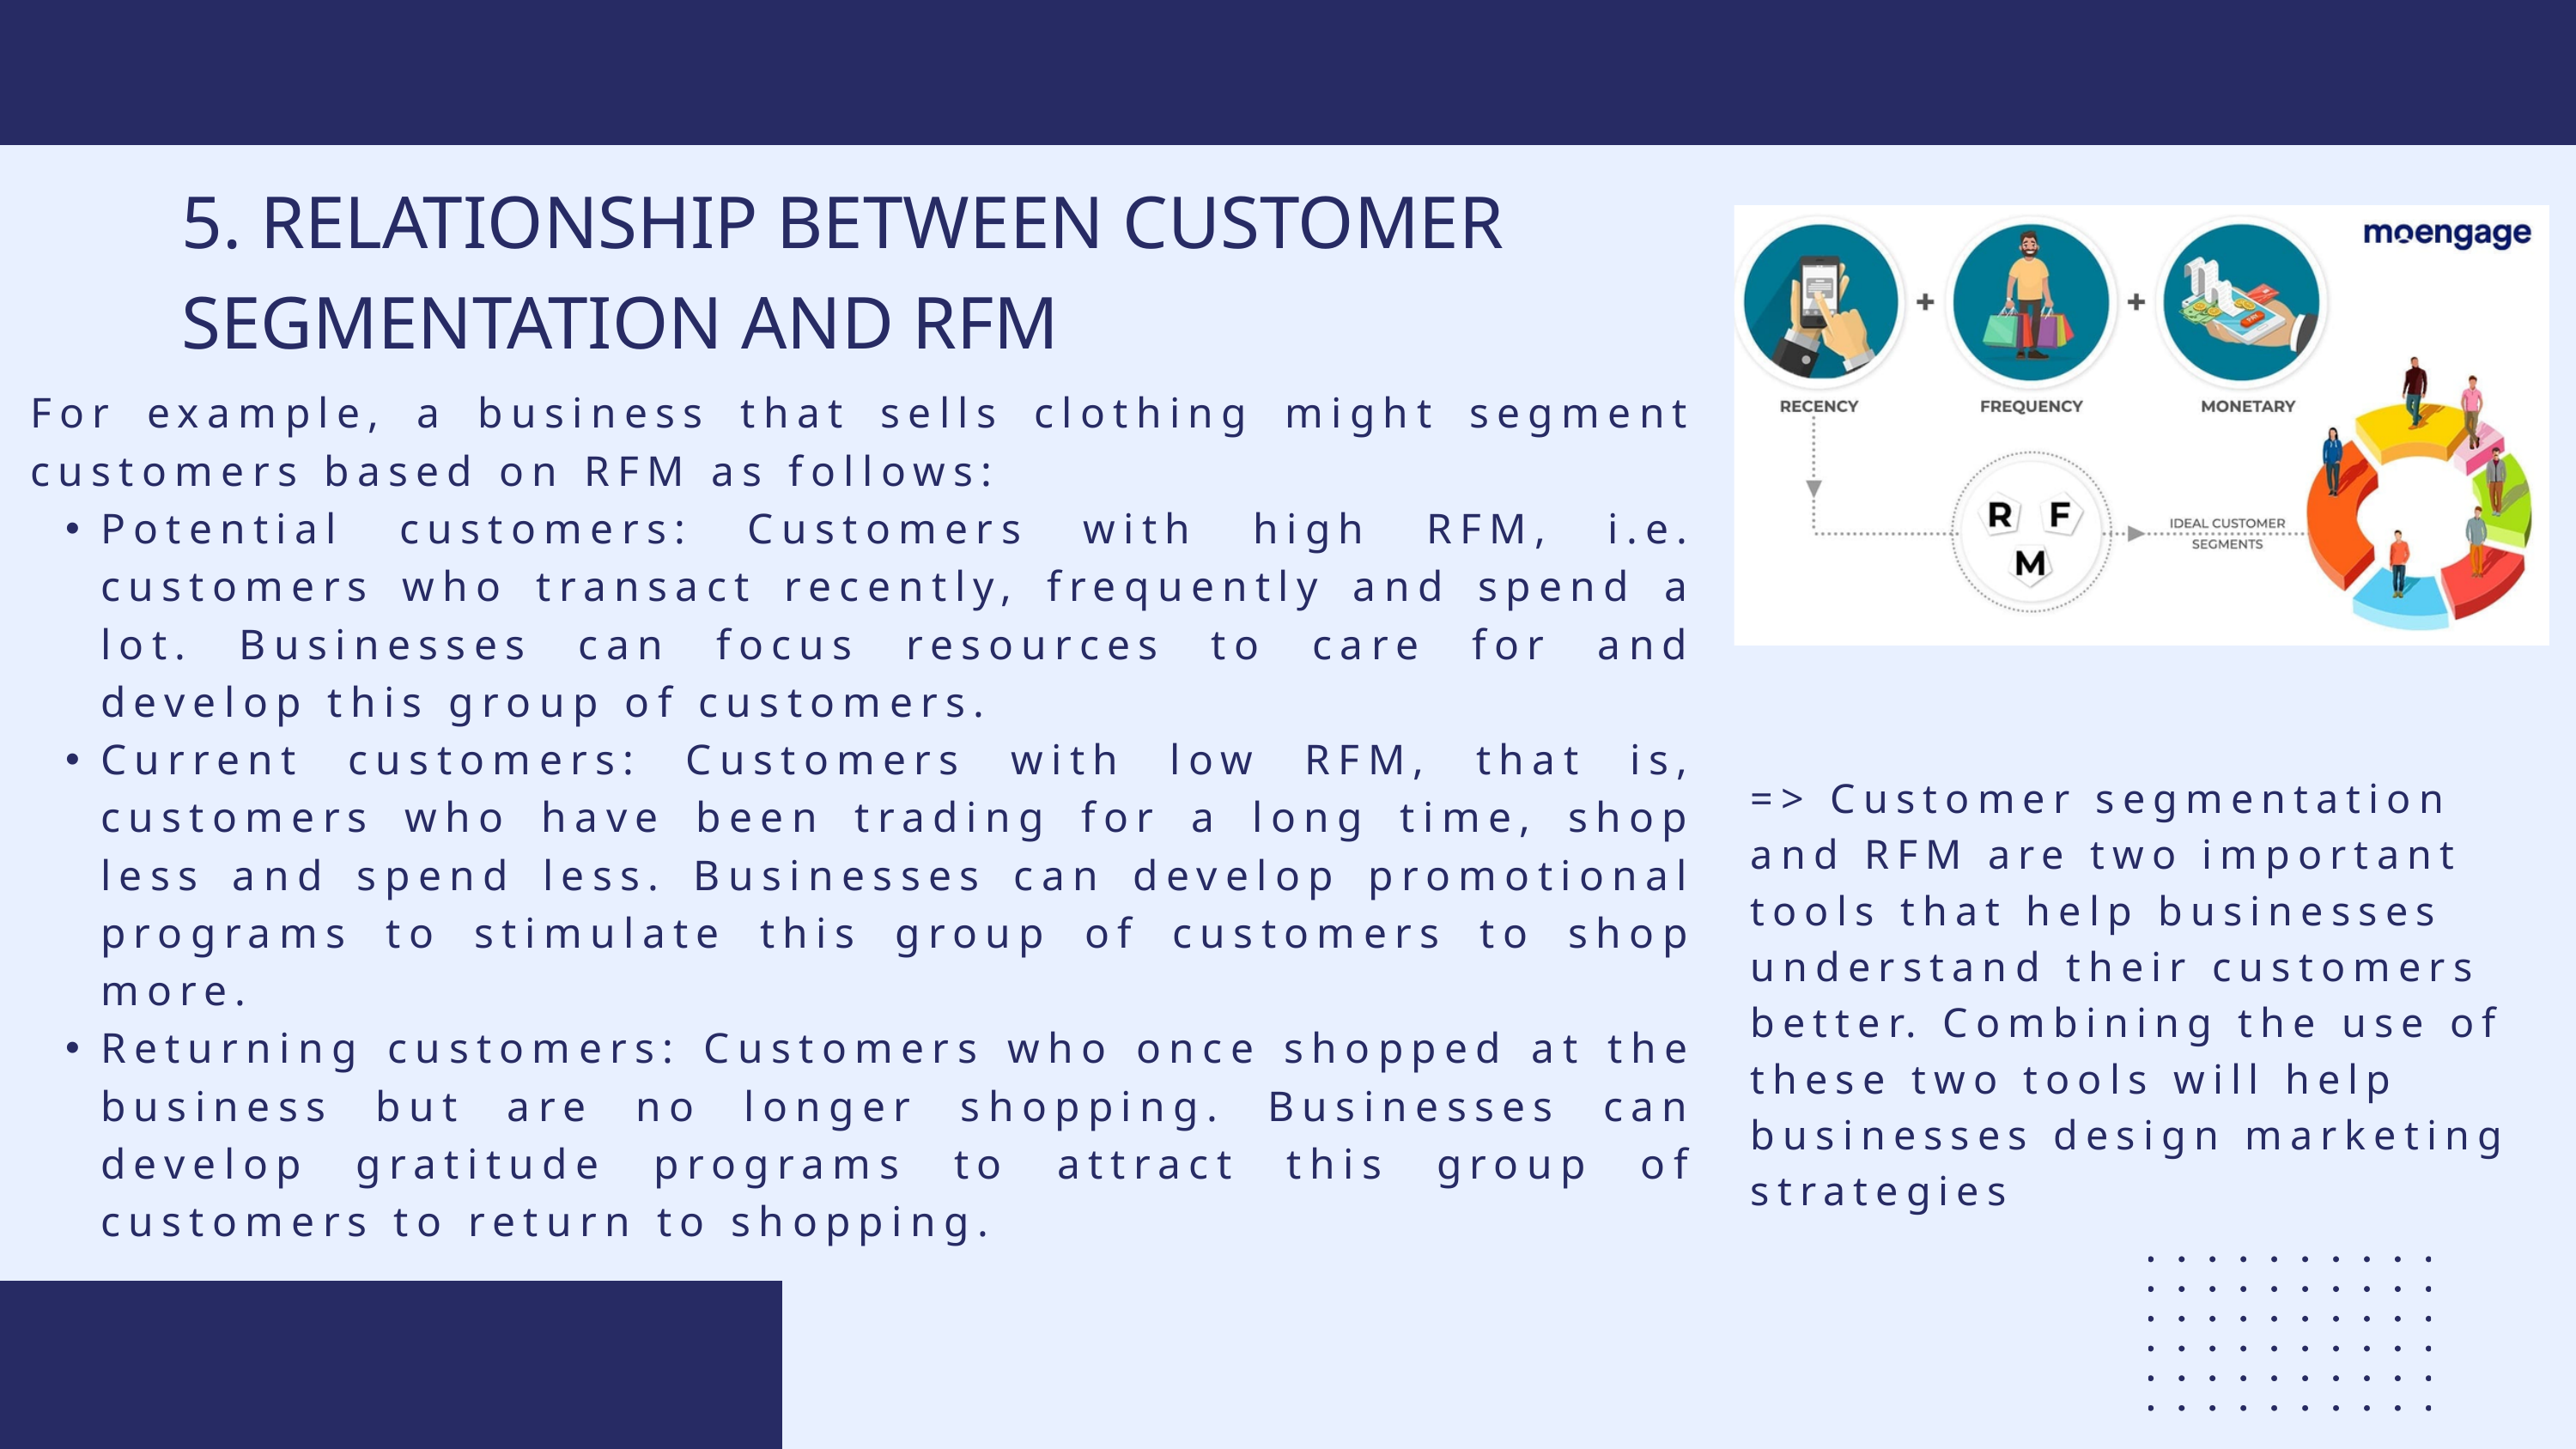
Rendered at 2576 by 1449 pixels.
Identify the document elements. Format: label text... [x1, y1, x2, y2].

text_box [2148, 1270, 2432, 1411]
text_box For example, a business that sells clothing might segment customers based on RFM as follows: Potential customers: Customers with high RFM, i.e. customers who transact recently, frequently and spend a lot. Businesses can focus resources to care for and develop this group of customers. Current customers: Customers with low RFM, that is, customers who have been trading for a long time, shop less and spend less. Businesses can develop promotional programs to stimulate this group of customers to shop more. Returning customers: Customers who once shopped at the business but are no longer shopping. Businesses can develop gratitude programs to attract this group of customers to return to shopping. [30, 379, 1698, 1303]
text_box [0, 0, 2576, 145]
text_box [1734, 205, 2549, 646]
text_box => Customer segmentation and RFM are two important tools that help businesses understand their customers better. Combining the use of these two tools will help businesses design marketing strategies [1750, 765, 2549, 1270]
text_box 5. RELATIONSHIP BETWEEN CUSTOMER SEGMENTATION AND RFM [181, 162, 1925, 464]
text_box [0, 1280, 783, 1449]
